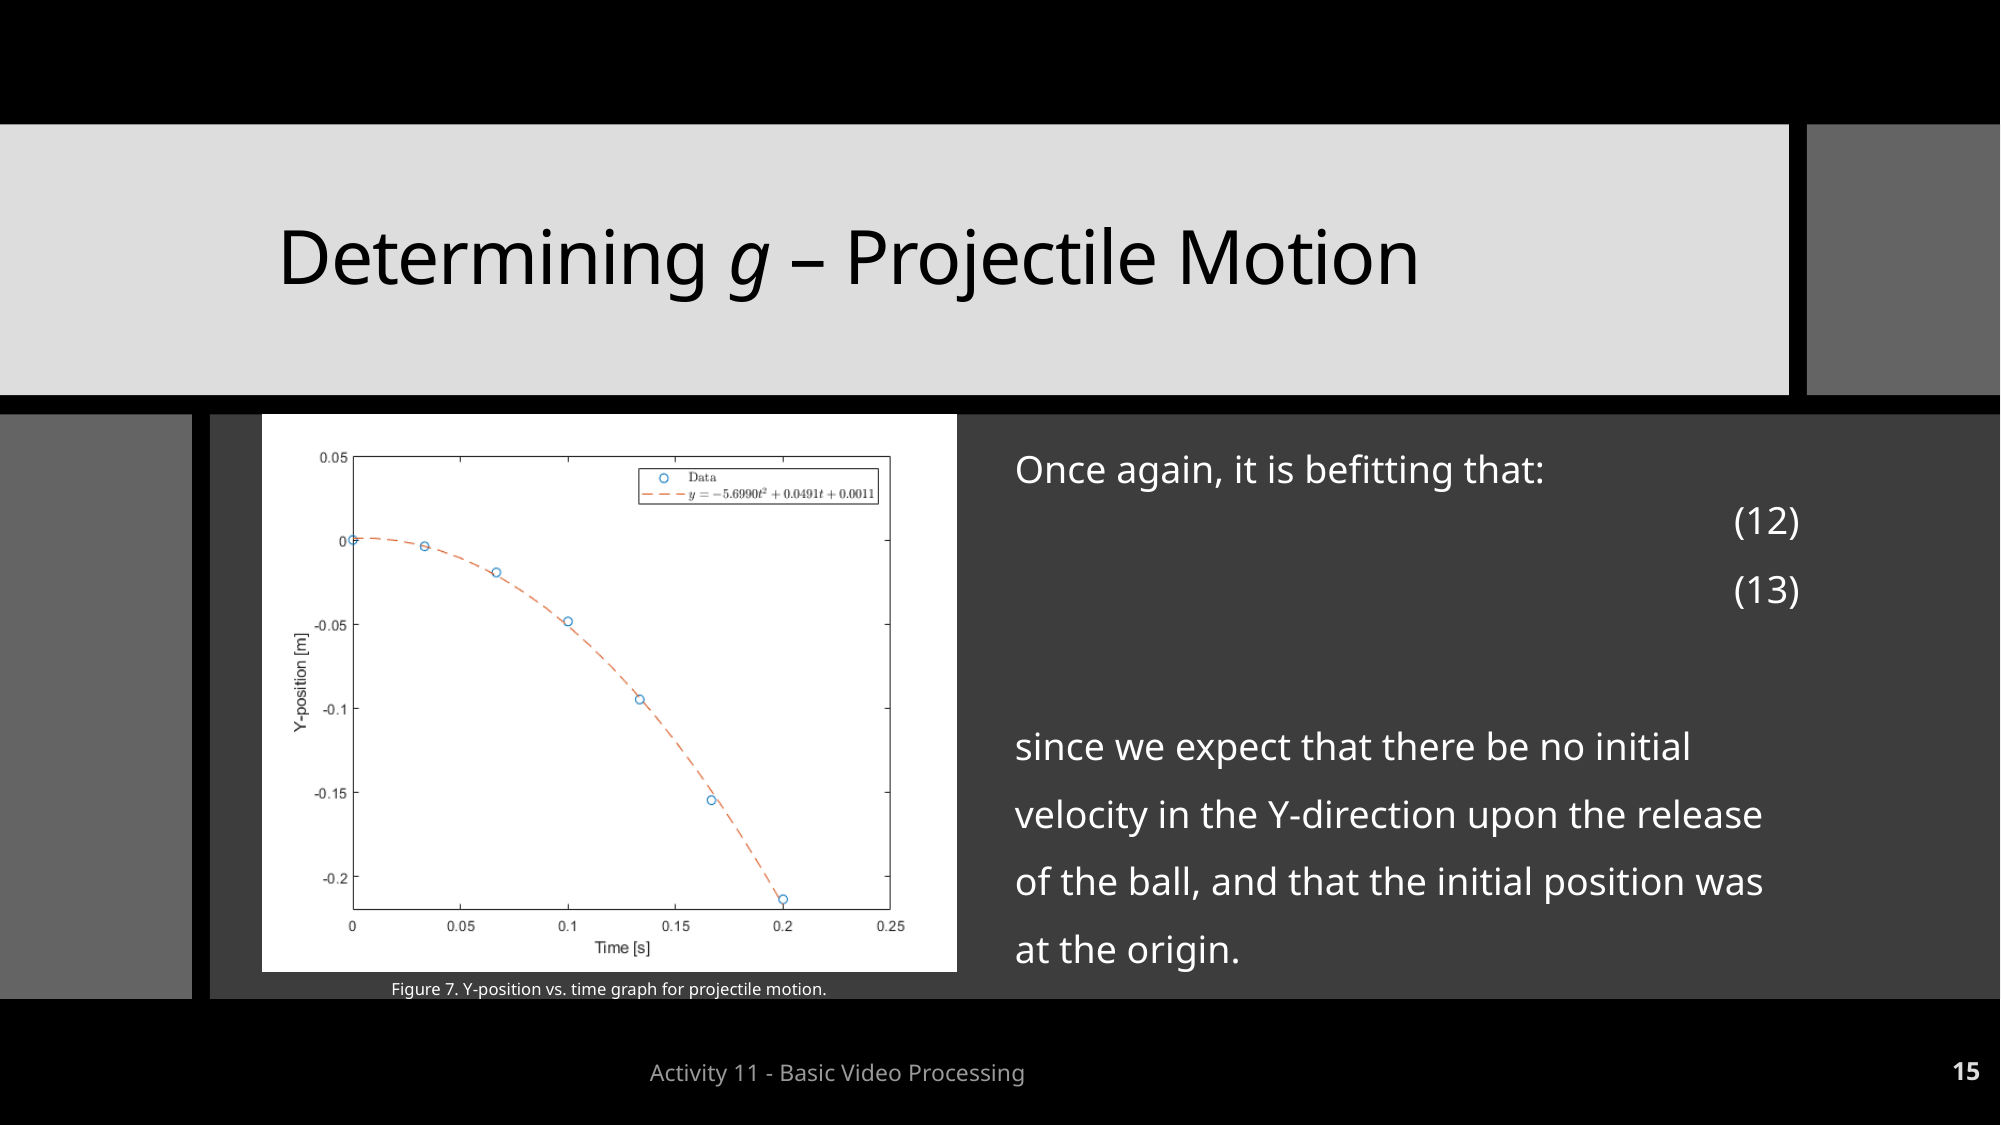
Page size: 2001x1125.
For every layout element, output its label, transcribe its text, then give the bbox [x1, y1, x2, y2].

text_box Figure 7. Y-position vs. time graph for projectile motion. [262, 972, 957, 1007]
text_box [209, 414, 262, 1000]
text_box [0, 0, 2000, 1125]
text_box (13) [1719, 558, 1837, 619]
slide_number 15 [1744, 1042, 1996, 1103]
picture [262, 414, 957, 972]
footer Activity 11 - Basic Video Processing [634, 1042, 1605, 1103]
text_box (12) [1719, 489, 1837, 550]
text_box [0, 414, 193, 1000]
text_box [0, 124, 1790, 396]
text_box [1806, 124, 2000, 396]
title Determining g – Projectile Motion [262, 178, 1737, 343]
text_box [957, 414, 2000, 1000]
